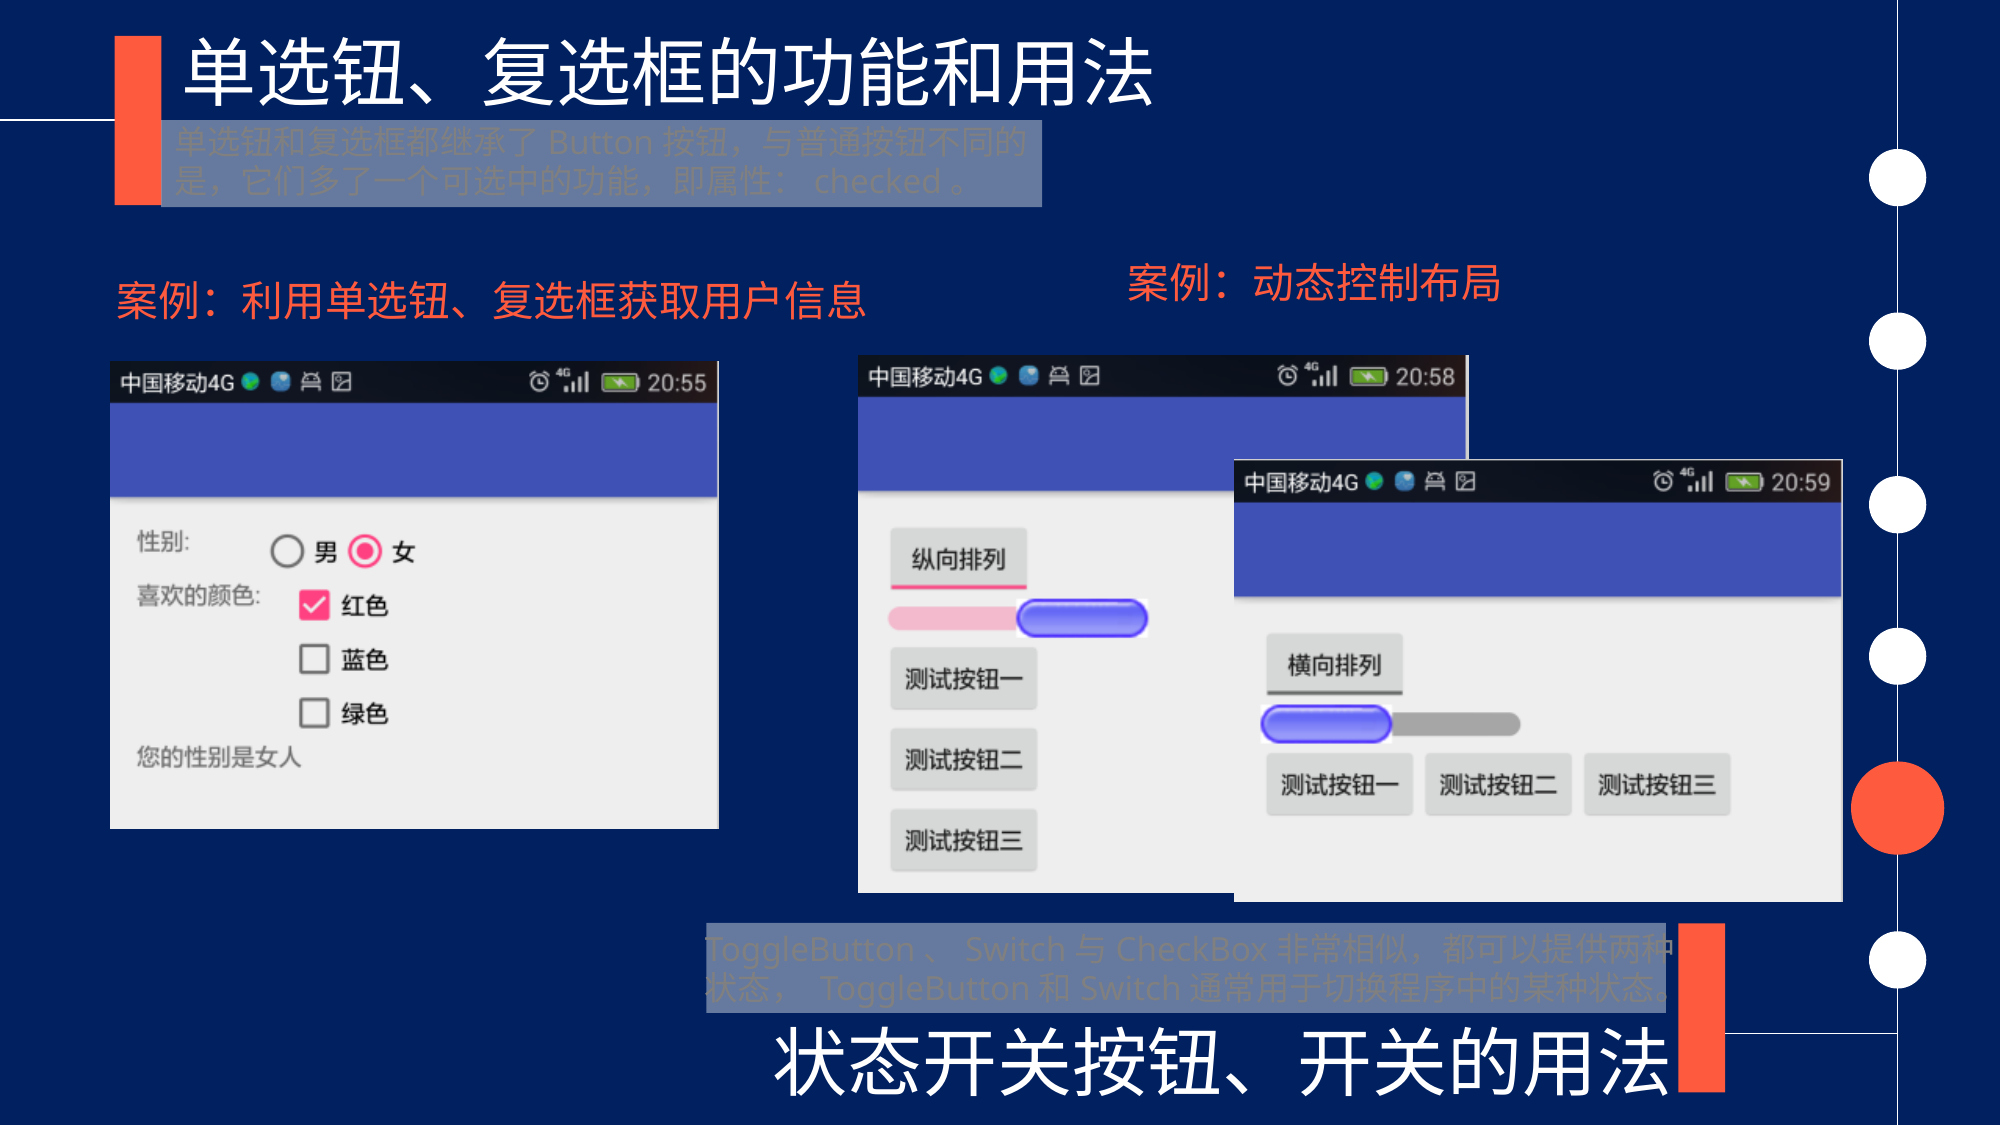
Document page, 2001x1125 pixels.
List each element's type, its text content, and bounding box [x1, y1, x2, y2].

text_box [1898, 931, 1927, 989]
text_box [1849, 760, 1897, 856]
text_box [1869, 149, 1897, 207]
picture [858, 355, 1843, 902]
text_box [1869, 476, 1897, 534]
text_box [696, 920, 1898, 1114]
text_box [1869, 627, 1897, 685]
text_box [1898, 148, 1927, 207]
text_box [1869, 312, 1897, 370]
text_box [0, 18, 1177, 210]
text_box [1898, 627, 1927, 685]
text_box 案例：动态控制布局 [1112, 249, 1519, 315]
text_box 案例：利用单选钮、复选框获取用户信息 [101, 267, 883, 333]
text_box [1898, 312, 1927, 370]
text_box [1898, 760, 1946, 856]
text_box [1898, 476, 1927, 534]
picture [110, 361, 719, 829]
